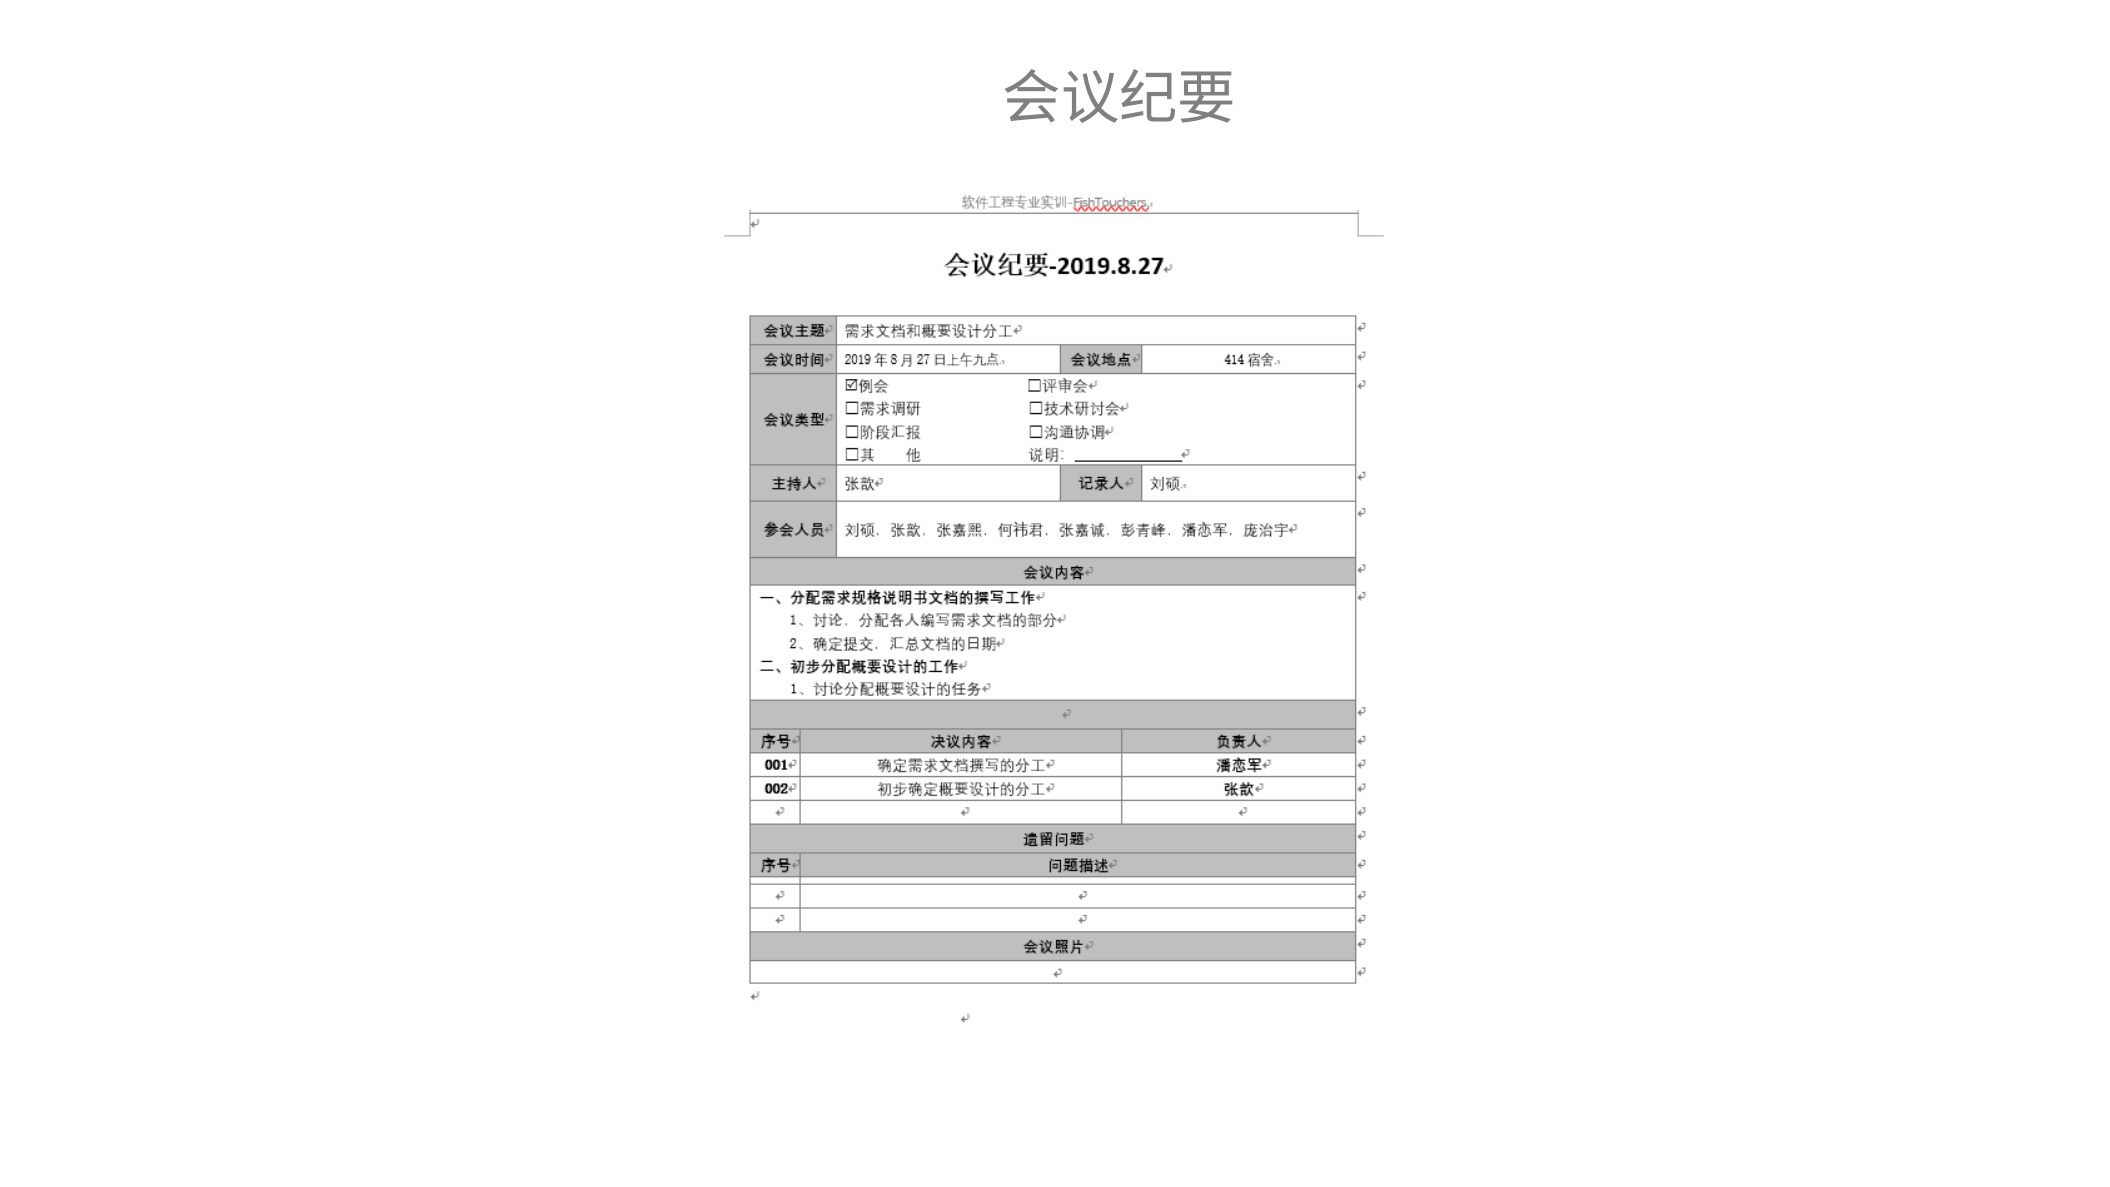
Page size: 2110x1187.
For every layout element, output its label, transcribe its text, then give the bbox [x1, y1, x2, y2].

text_box 会议纪要 [865, 60, 1374, 131]
picture [712, 179, 1409, 1079]
